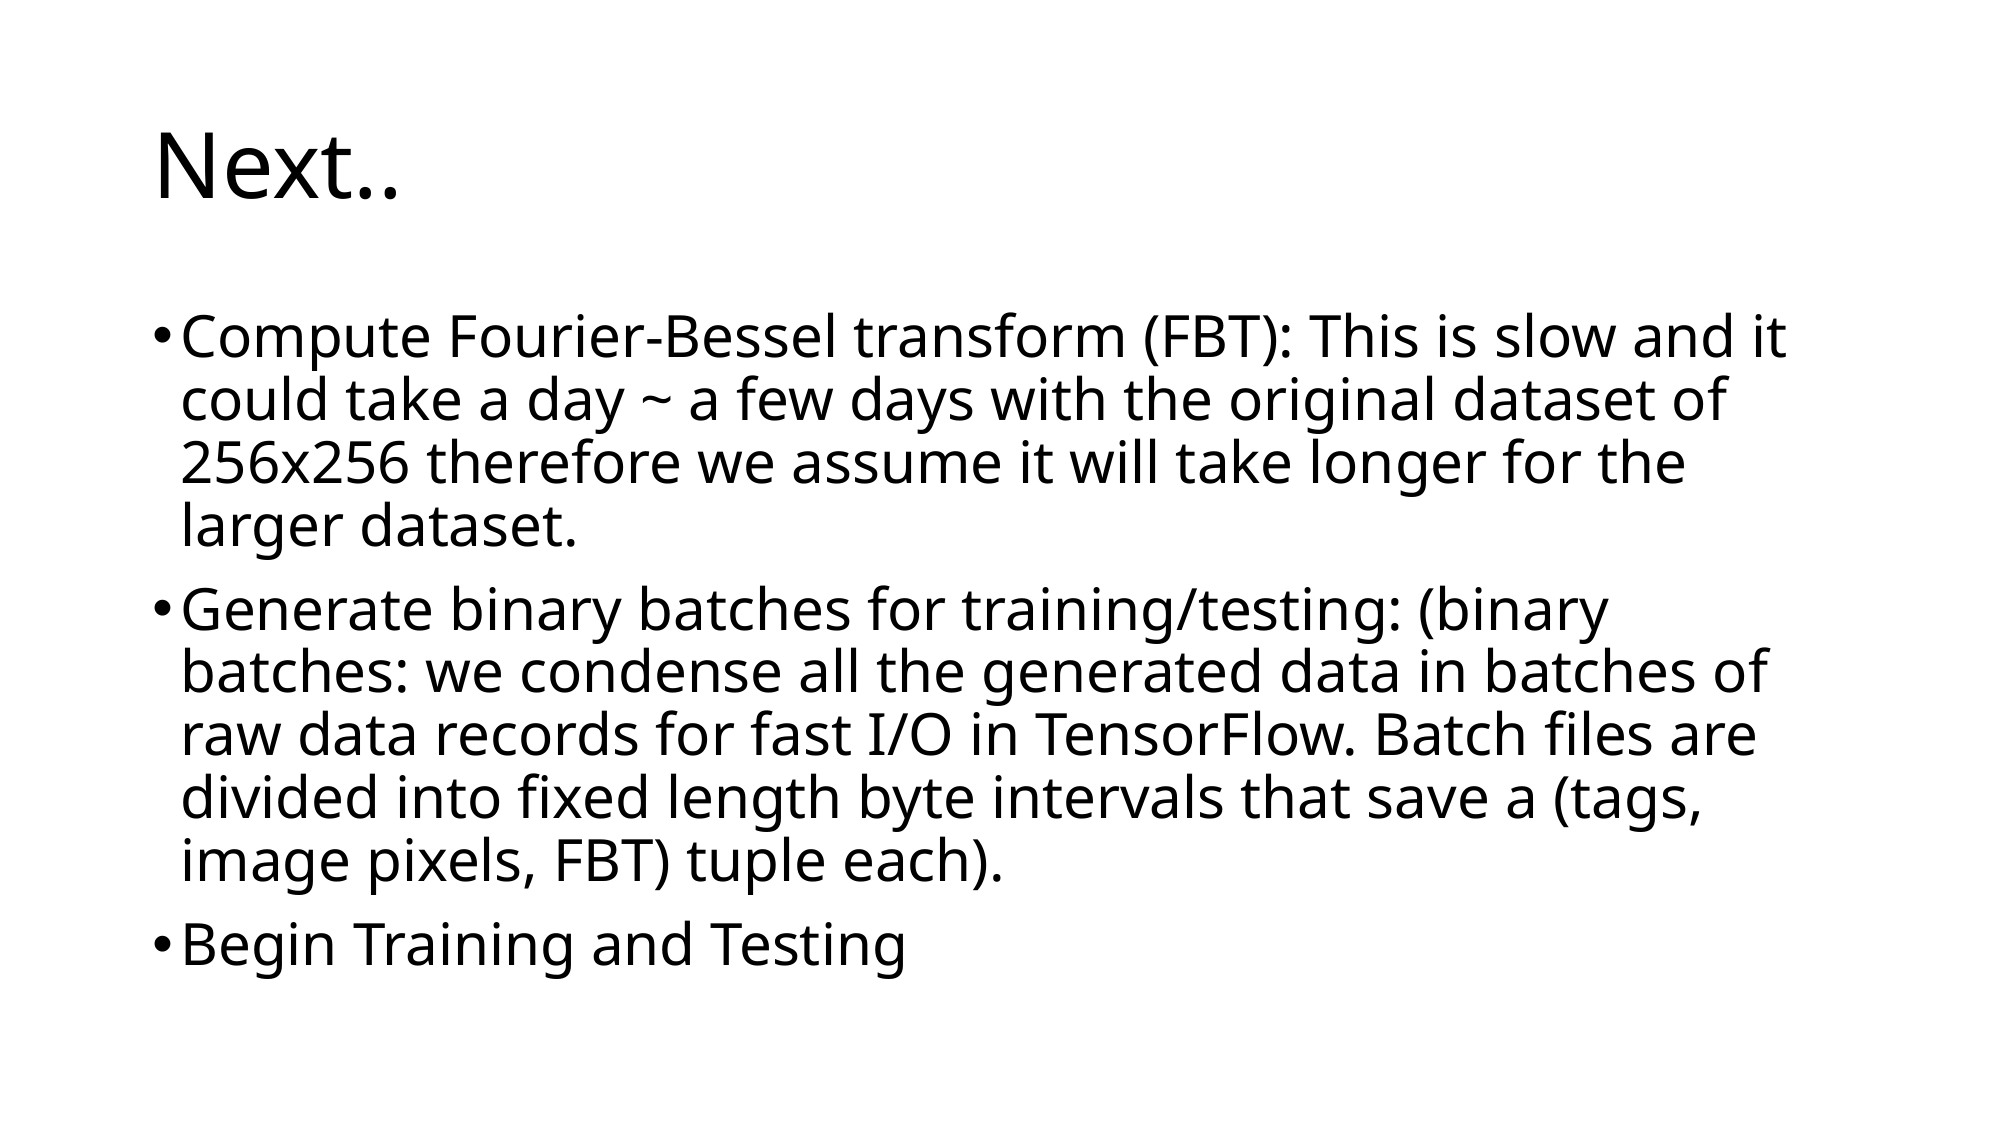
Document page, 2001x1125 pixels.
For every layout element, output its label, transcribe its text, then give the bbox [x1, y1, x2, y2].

title Next.. [137, 59, 1863, 278]
list Compute Fourier-Bessel transform (FBT): This is slow and it could take a day ~ a few days with the original dataset of 256x256 therefore we assume it will take longer for the larger dataset. Generate binary batches for training/testing: (binary batches: we condense all the generated data in batches of raw data records for fast I/O in TensorFlow. Batch files are divided into fixed length byte intervals that save a (tags, image pixels, FBT) tuple each). Begin Training and Testing [137, 299, 1863, 1014]
